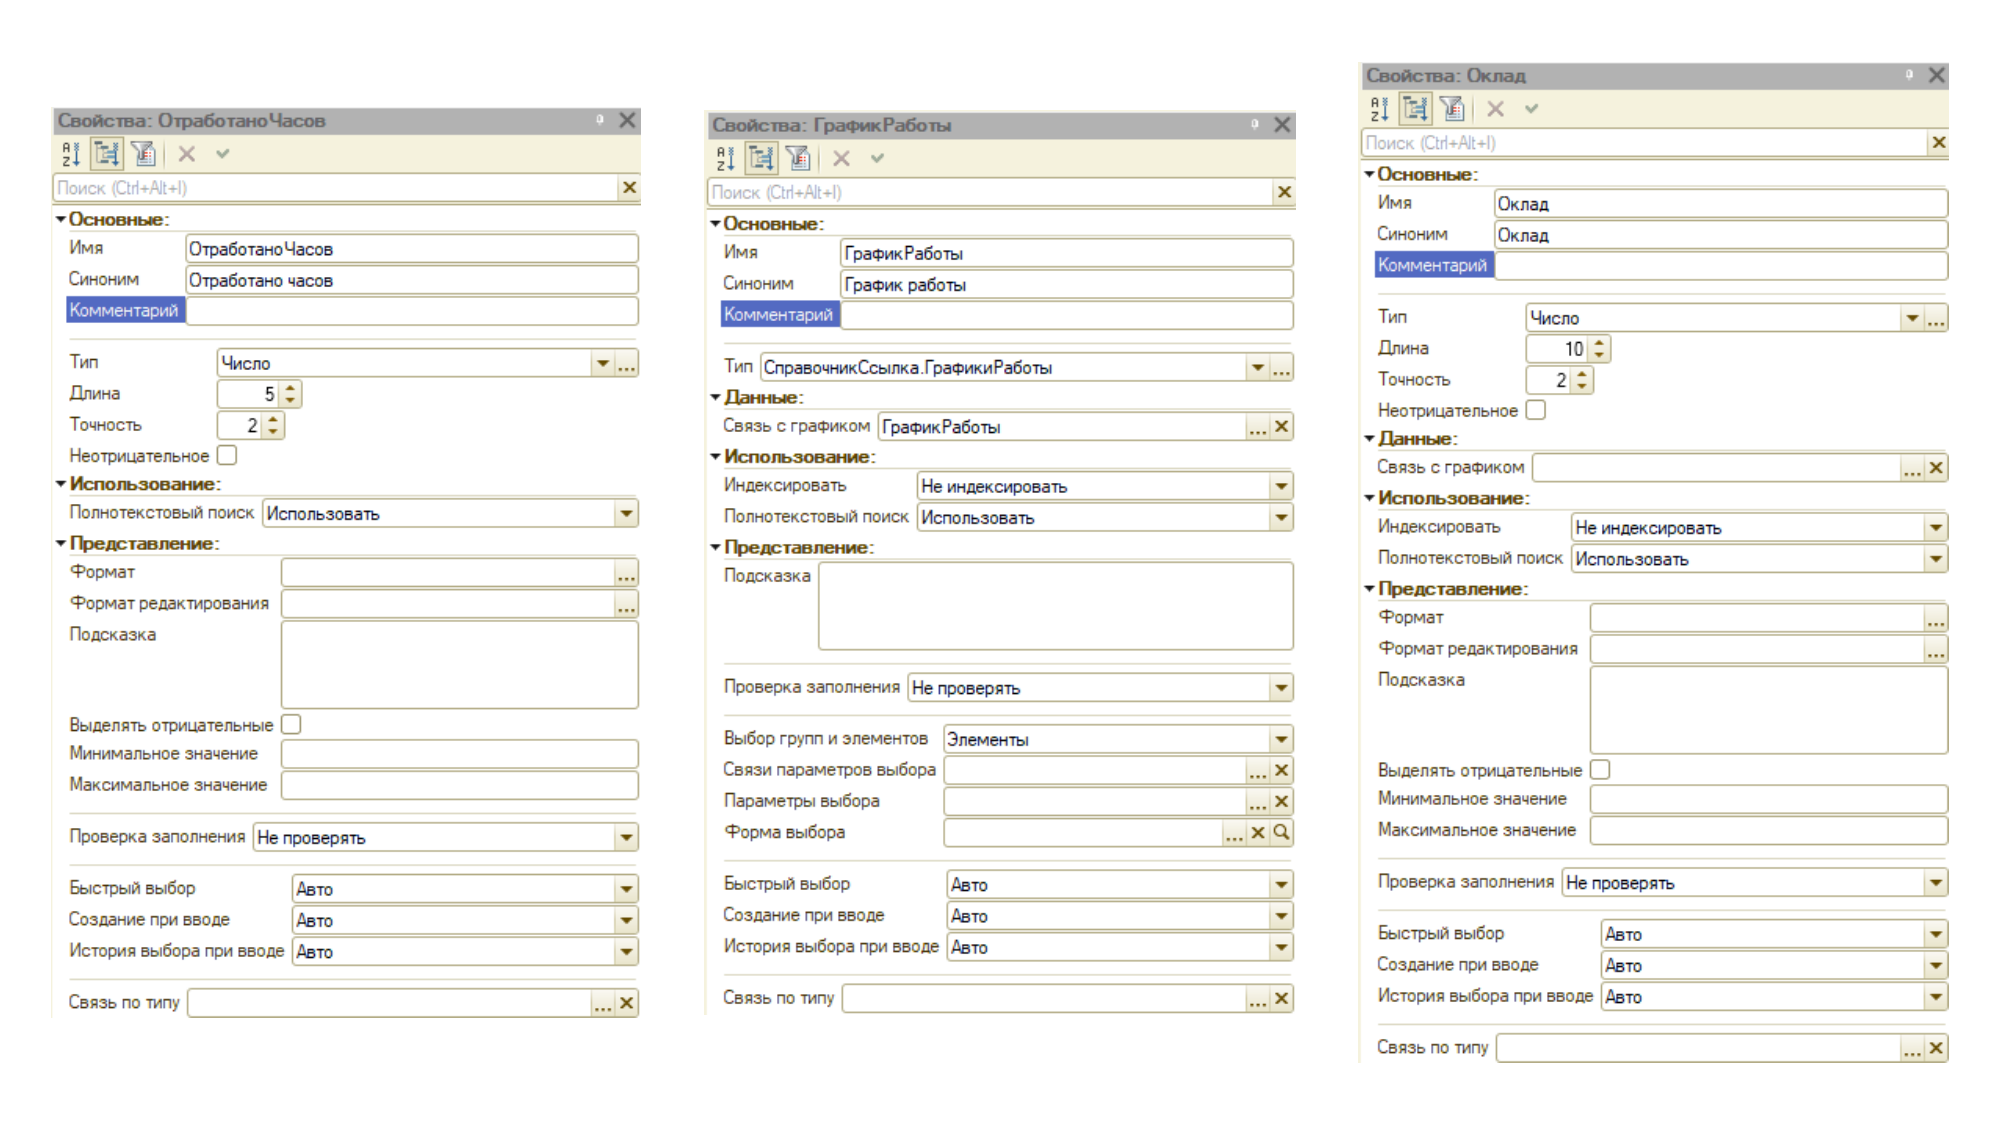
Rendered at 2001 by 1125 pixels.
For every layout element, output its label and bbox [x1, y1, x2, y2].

picture [1358, 62, 1949, 1063]
picture [51, 107, 641, 1018]
picture [704, 109, 1296, 1015]
